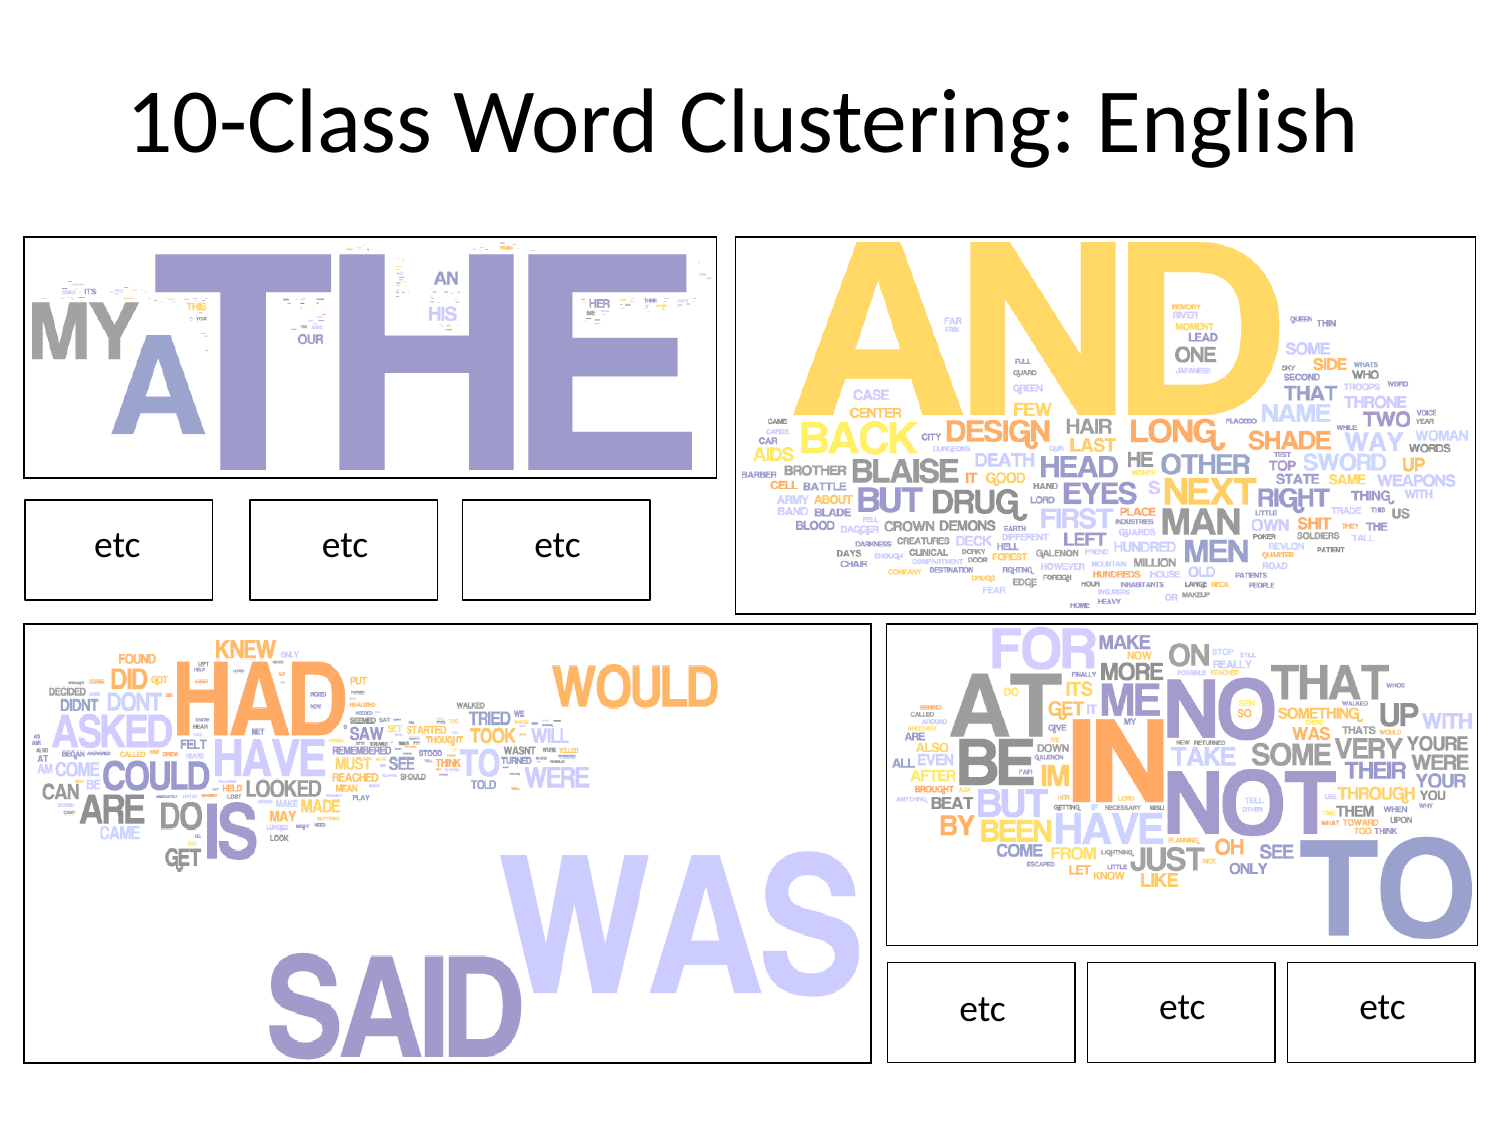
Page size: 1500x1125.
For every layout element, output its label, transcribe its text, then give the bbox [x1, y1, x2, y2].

text_box [249, 500, 438, 600]
picture [735, 237, 1476, 614]
picture [887, 624, 1478, 945]
text_box etc [79, 512, 156, 573]
text_box [462, 500, 650, 600]
picture [24, 237, 716, 478]
text_box [1287, 962, 1475, 1063]
text_box [887, 962, 1075, 1063]
text_box [24, 500, 213, 600]
text_box etc [519, 512, 596, 573]
text_box etc [307, 512, 383, 573]
text_box [1087, 962, 1275, 1063]
text_box etc [1144, 974, 1221, 1035]
picture [24, 624, 871, 1063]
text_box etc [1344, 974, 1421, 1035]
text_box etc [944, 976, 1021, 1037]
title 10-Class Word Clustering: English [75, 45, 1413, 188]
